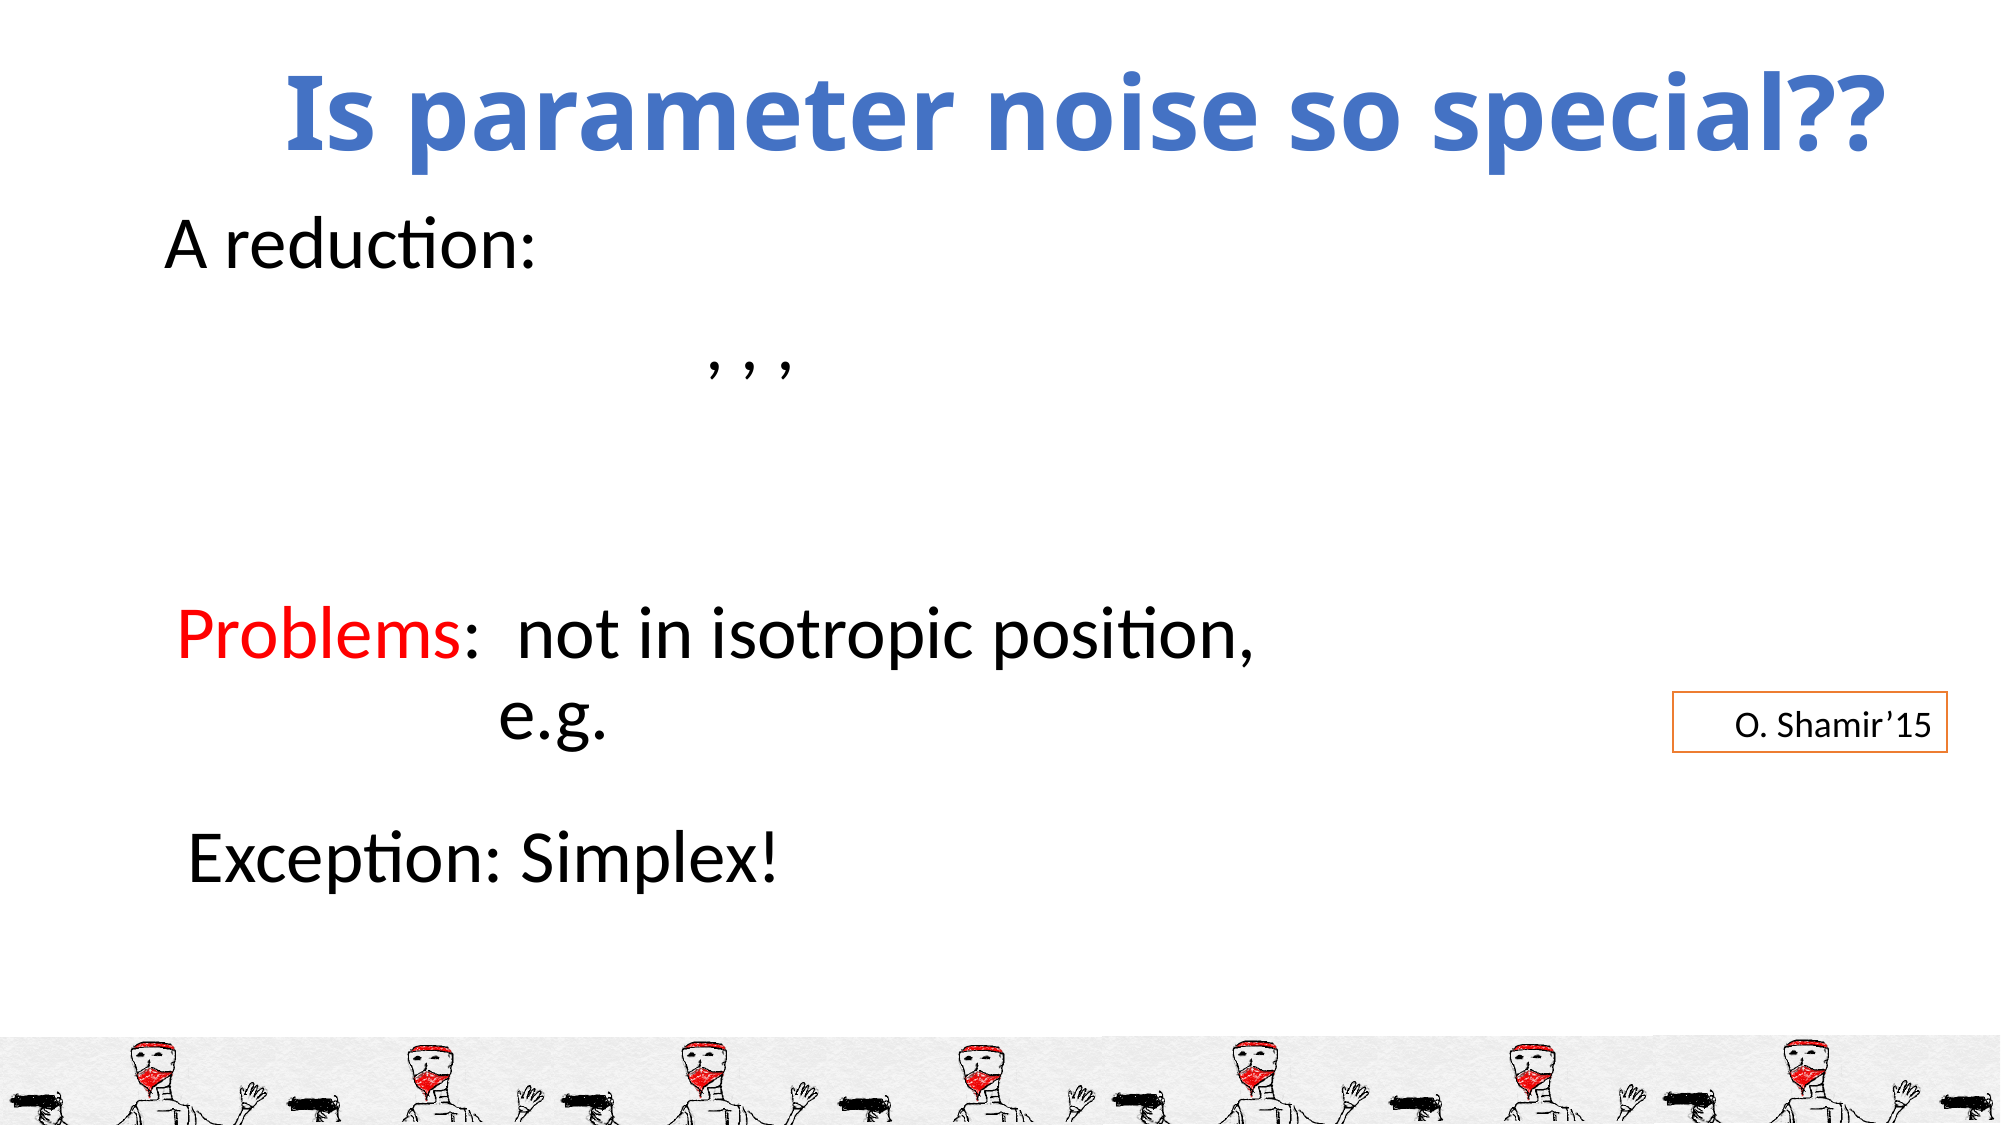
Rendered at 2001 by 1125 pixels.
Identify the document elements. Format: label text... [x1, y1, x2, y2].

picture [0, 1035, 2001, 1125]
title Is parameter noise so special?? [270, 42, 1996, 191]
text_box O. Shamir’15 [1672, 691, 1948, 753]
